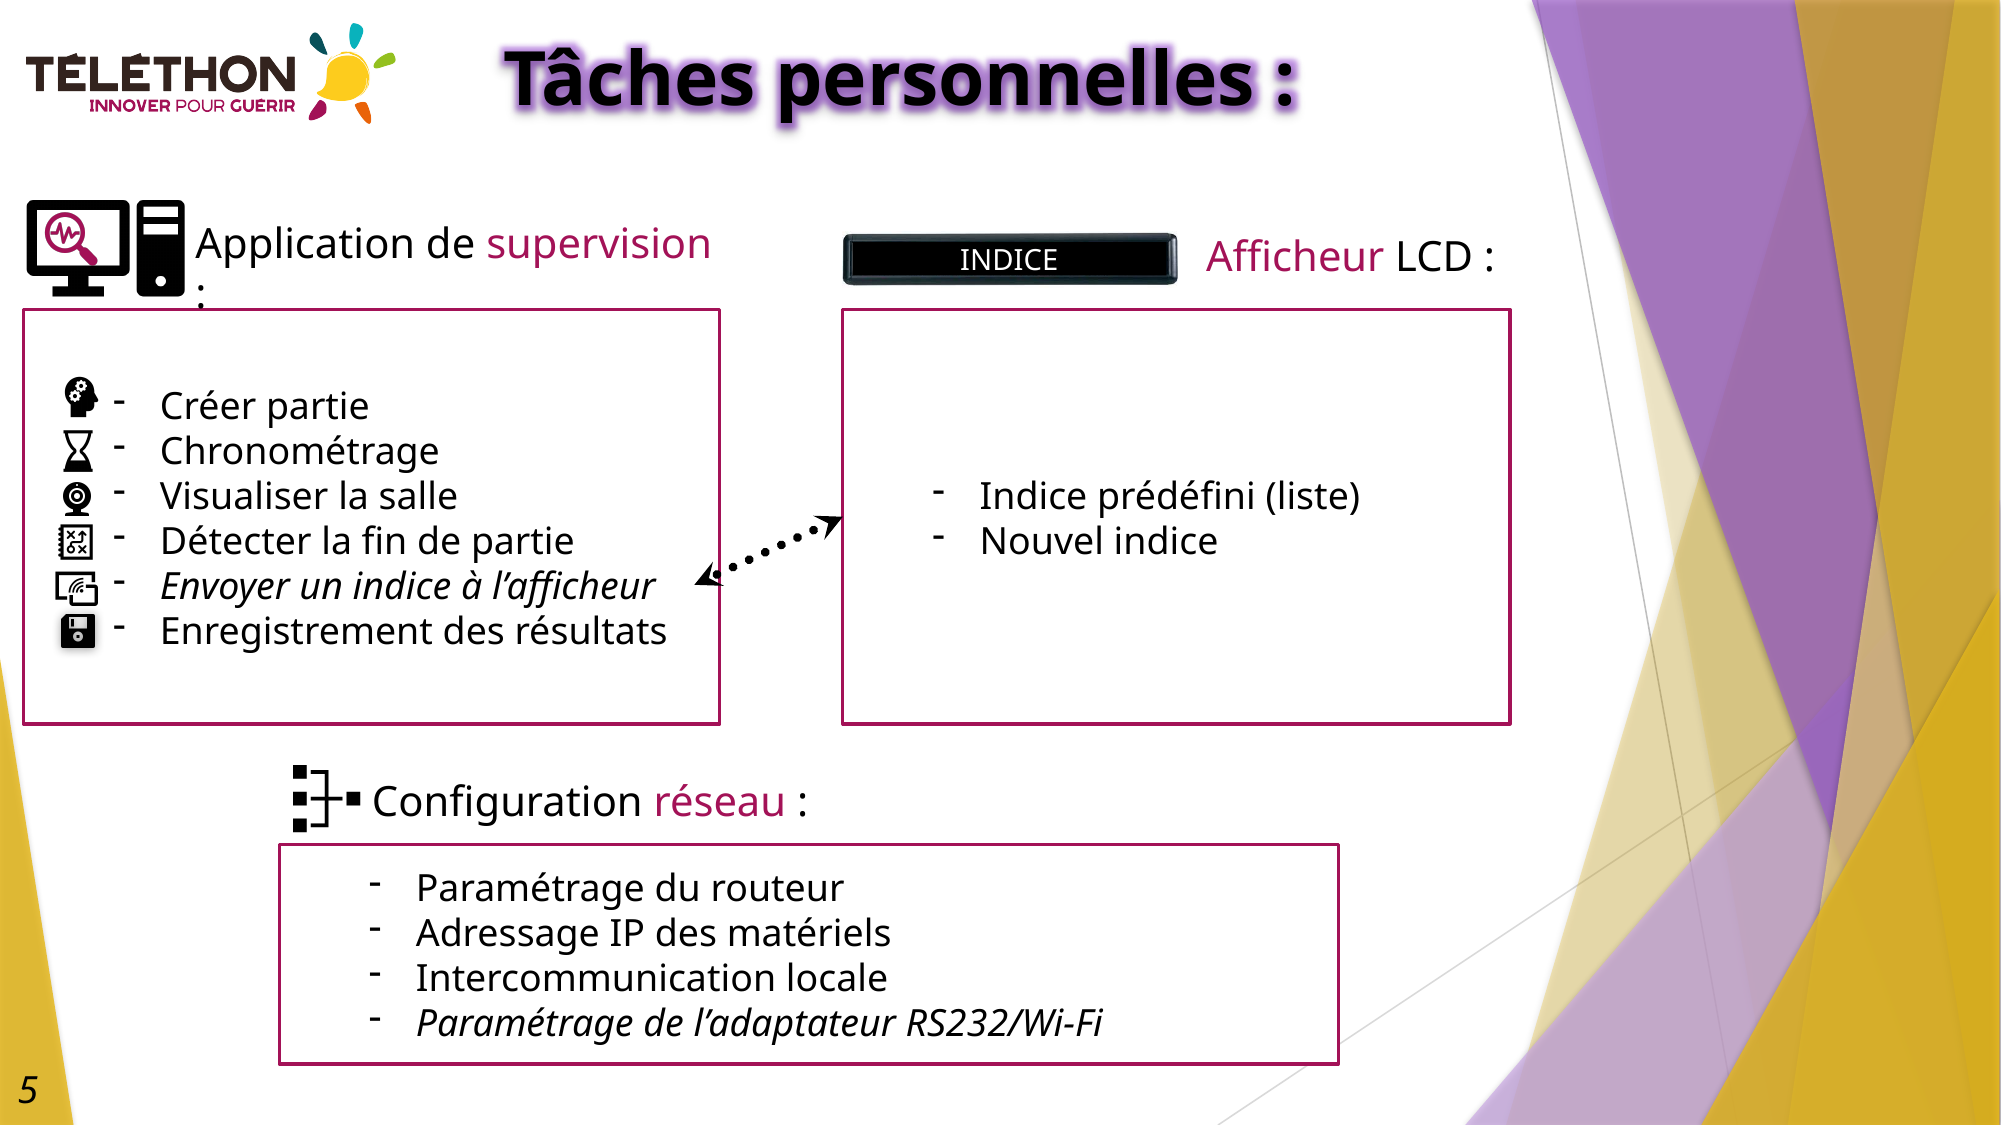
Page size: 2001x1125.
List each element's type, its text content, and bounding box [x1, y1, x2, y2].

text_box 5 [2, 1058, 68, 1118]
text_box Indice prédéfini (liste) Nouvel indice [841, 308, 1512, 726]
text_box Créer partie Chronométrage Visualiser la salle Détecter la fin de partie Envoyer un indice à l’afficheur Enregistrement des résultats [22, 325, 721, 726]
text_box Configuration réseau : [378, 767, 911, 833]
picture [22, 22, 397, 124]
picture [48, 426, 105, 656]
text_box Tâches personnelles : [461, 23, 1339, 129]
picture [842, 231, 1179, 289]
text_box Paramétrage du routeur Adressage IP des matériels Intercommunication locale Paramétrage de l’adaptateur RS232/Wi-Fi [278, 843, 1340, 1066]
picture [22, 165, 189, 331]
text_box Application de supervision : [193, 209, 735, 325]
picture [278, 751, 375, 848]
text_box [693, 516, 844, 586]
text_box Afficheur LCD : [1191, 222, 1745, 288]
picture [57, 374, 106, 422]
